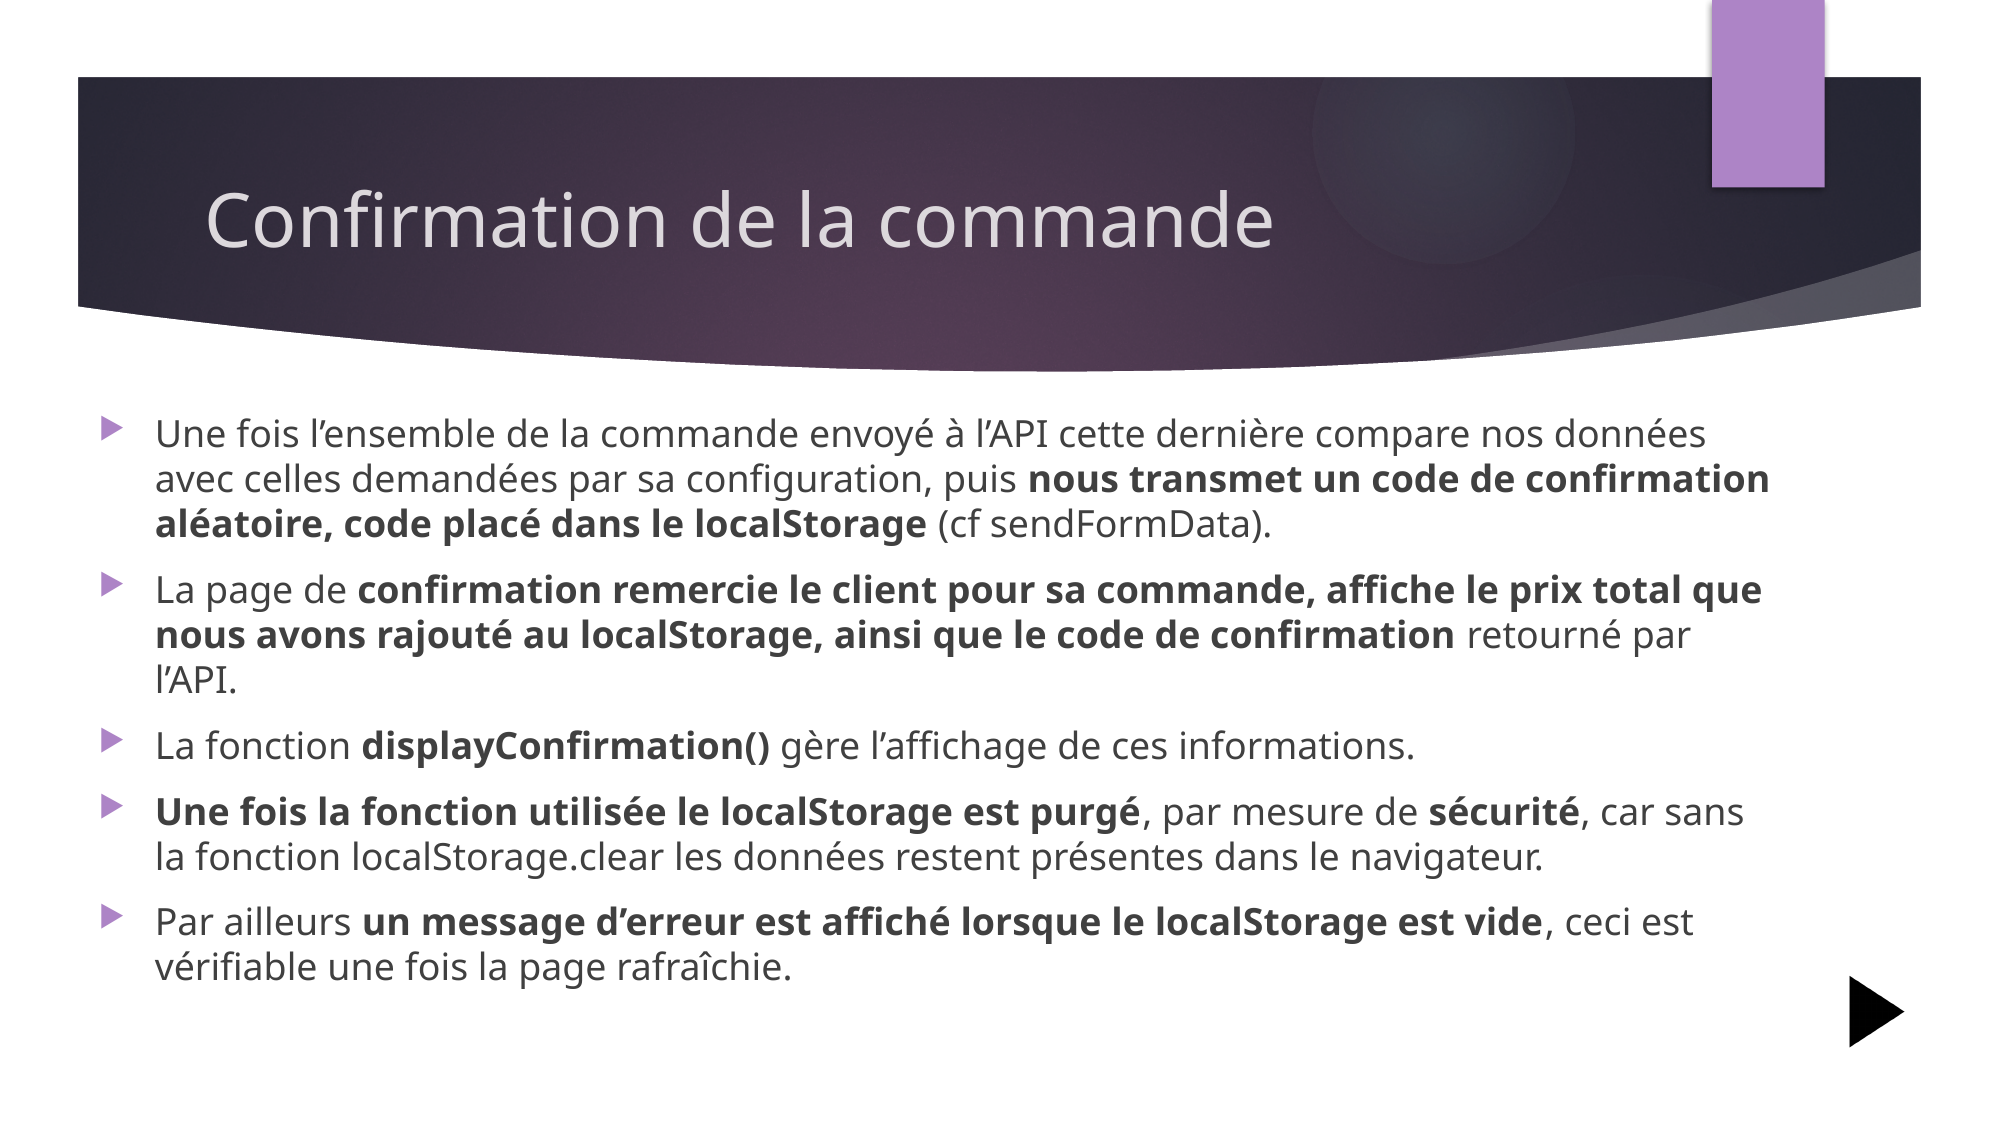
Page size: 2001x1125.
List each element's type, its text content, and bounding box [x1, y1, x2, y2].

title Confirmation de la commande [189, 159, 1627, 276]
list Une fois l’ensemble de la commande envoyé à l’API cette dernière compare nos données avec celles demandées par sa configuration, puis nous transmet un code de confirmation aléatoire, code placé dans le localStorage (cf sendFormData). La page de confirmation remercie le client pour sa commande, affiche le prix total que nous avons rajouté au localStorage, ainsi que le code de confirmation retourné par l’API. La fonction displayConfirmation() gère l’affichage de ces informations. Une fois la fonction utilisée le localStorage est purgé, par mesure de sécurité, car sans la fonction localStorage.clear les données restent présentes dans le navigateur. Par ailleurs un message d’erreur est affiché lorsque le localStorage est vide, ceci est vérifiable une fois la page rafraîchie. [83, 402, 1788, 1062]
picture [1831, 965, 1923, 1058]
